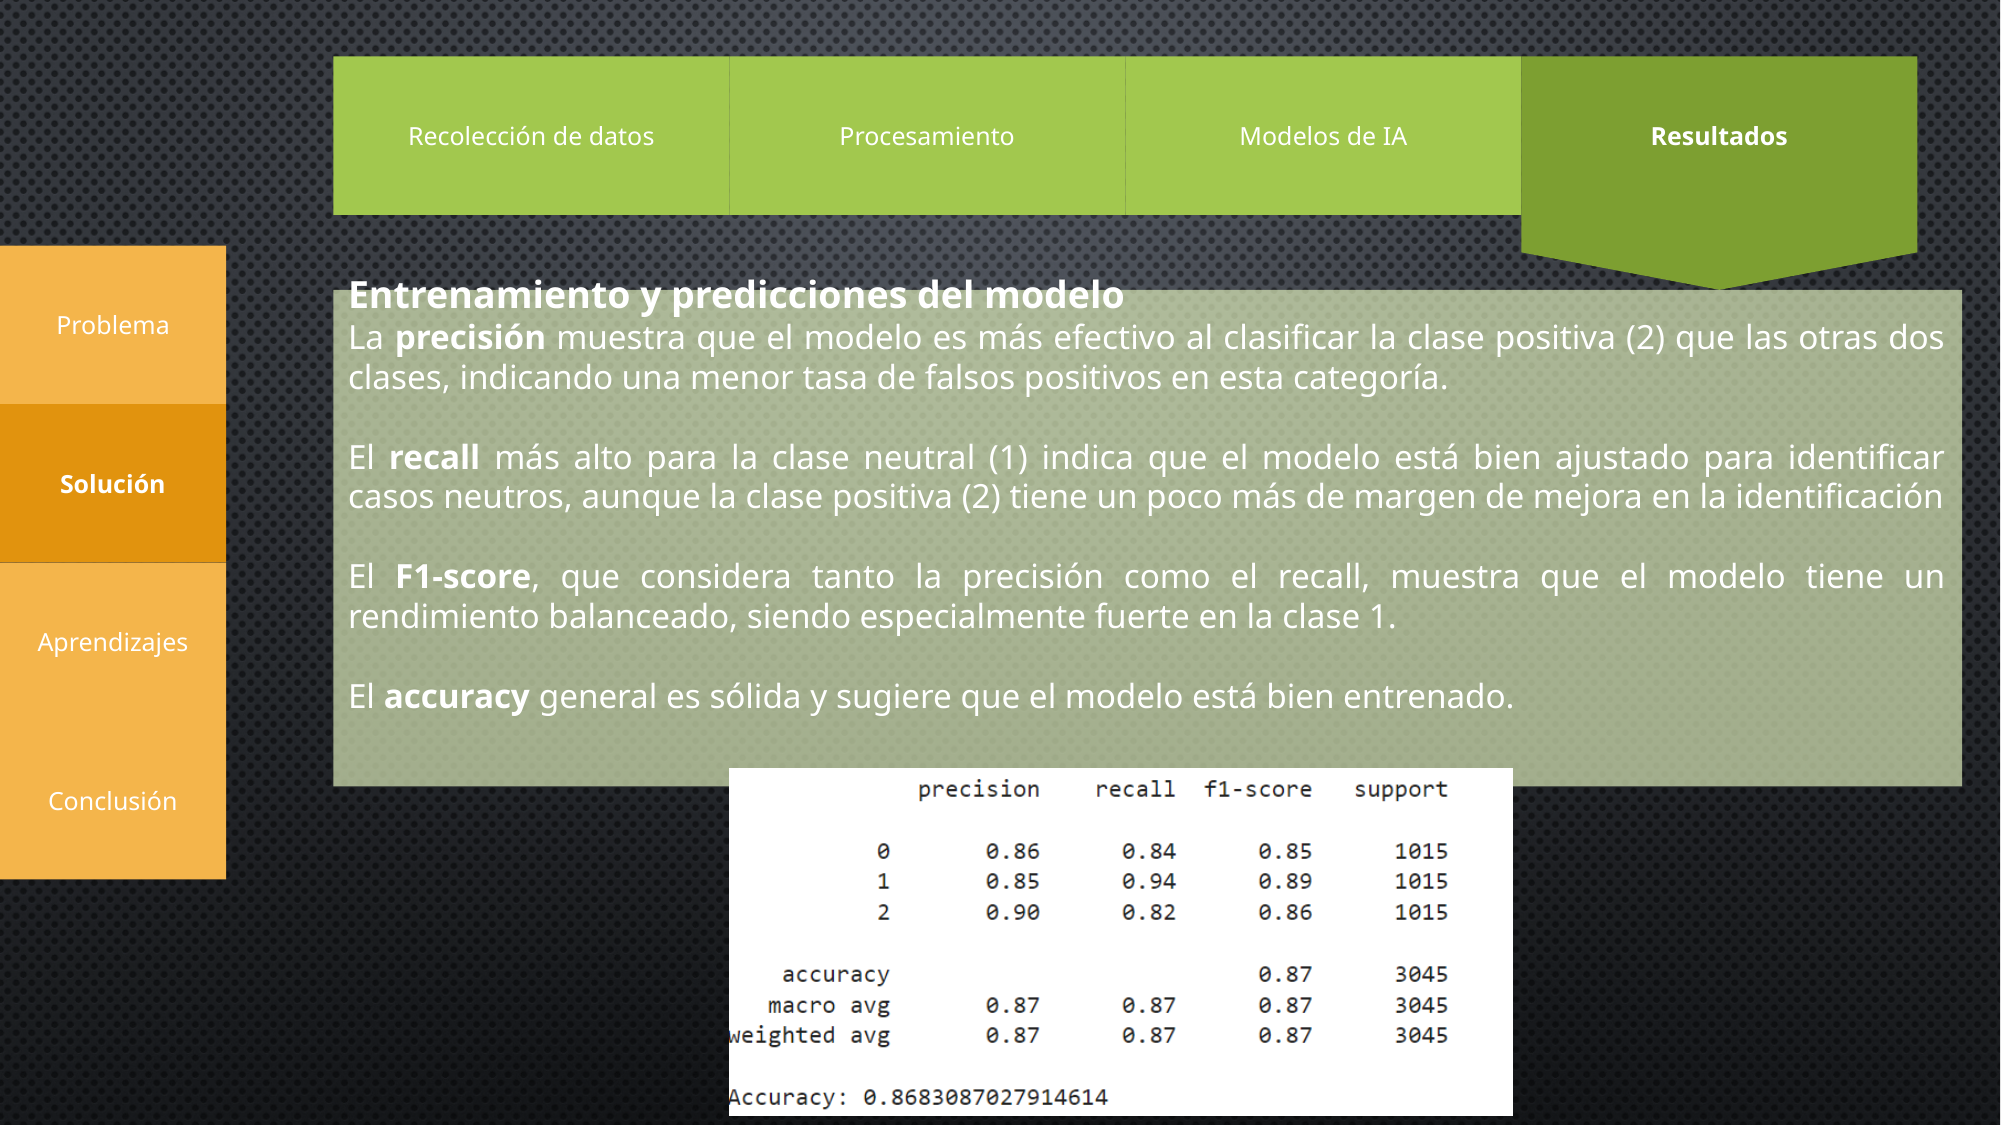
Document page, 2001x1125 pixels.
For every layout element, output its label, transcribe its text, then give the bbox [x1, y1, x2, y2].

text_box Entrenamiento y predicciones del modelo La precisión muestra que el modelo es más efectivo al clasificar la clase positiva (2) que las otras dos clases, indicando una menor tasa de falsos positivos en esta categoría. El recall más alto para la clase neutral (1) indica que el modelo está bien ajustado para identificar casos neutros, aunque la clase positiva (2) tiene un poco más de margen de mejora en la identificación El F1-score, que considera tanto la precisión como el recall, muestra que el modelo tiene un rendimiento balanceado, siendo especialmente fuerte en la clase 1. El accuracy general es sólida y sugiere que el modelo está bien entrenado. [332, 288, 1964, 788]
text_box Resultados [1520, 55, 1919, 213]
text_box Recolección de datos [332, 55, 728, 216]
text_box Aprendizajes [0, 561, 228, 719]
picture [729, 768, 1513, 1116]
text_box [1519, 213, 1919, 288]
text_box Conclusión [0, 719, 228, 881]
text_box Problema [0, 244, 228, 402]
text_box Solución [0, 402, 228, 561]
text_box Modelos de IA [1124, 55, 1520, 216]
text_box Procesamiento [728, 55, 1124, 216]
